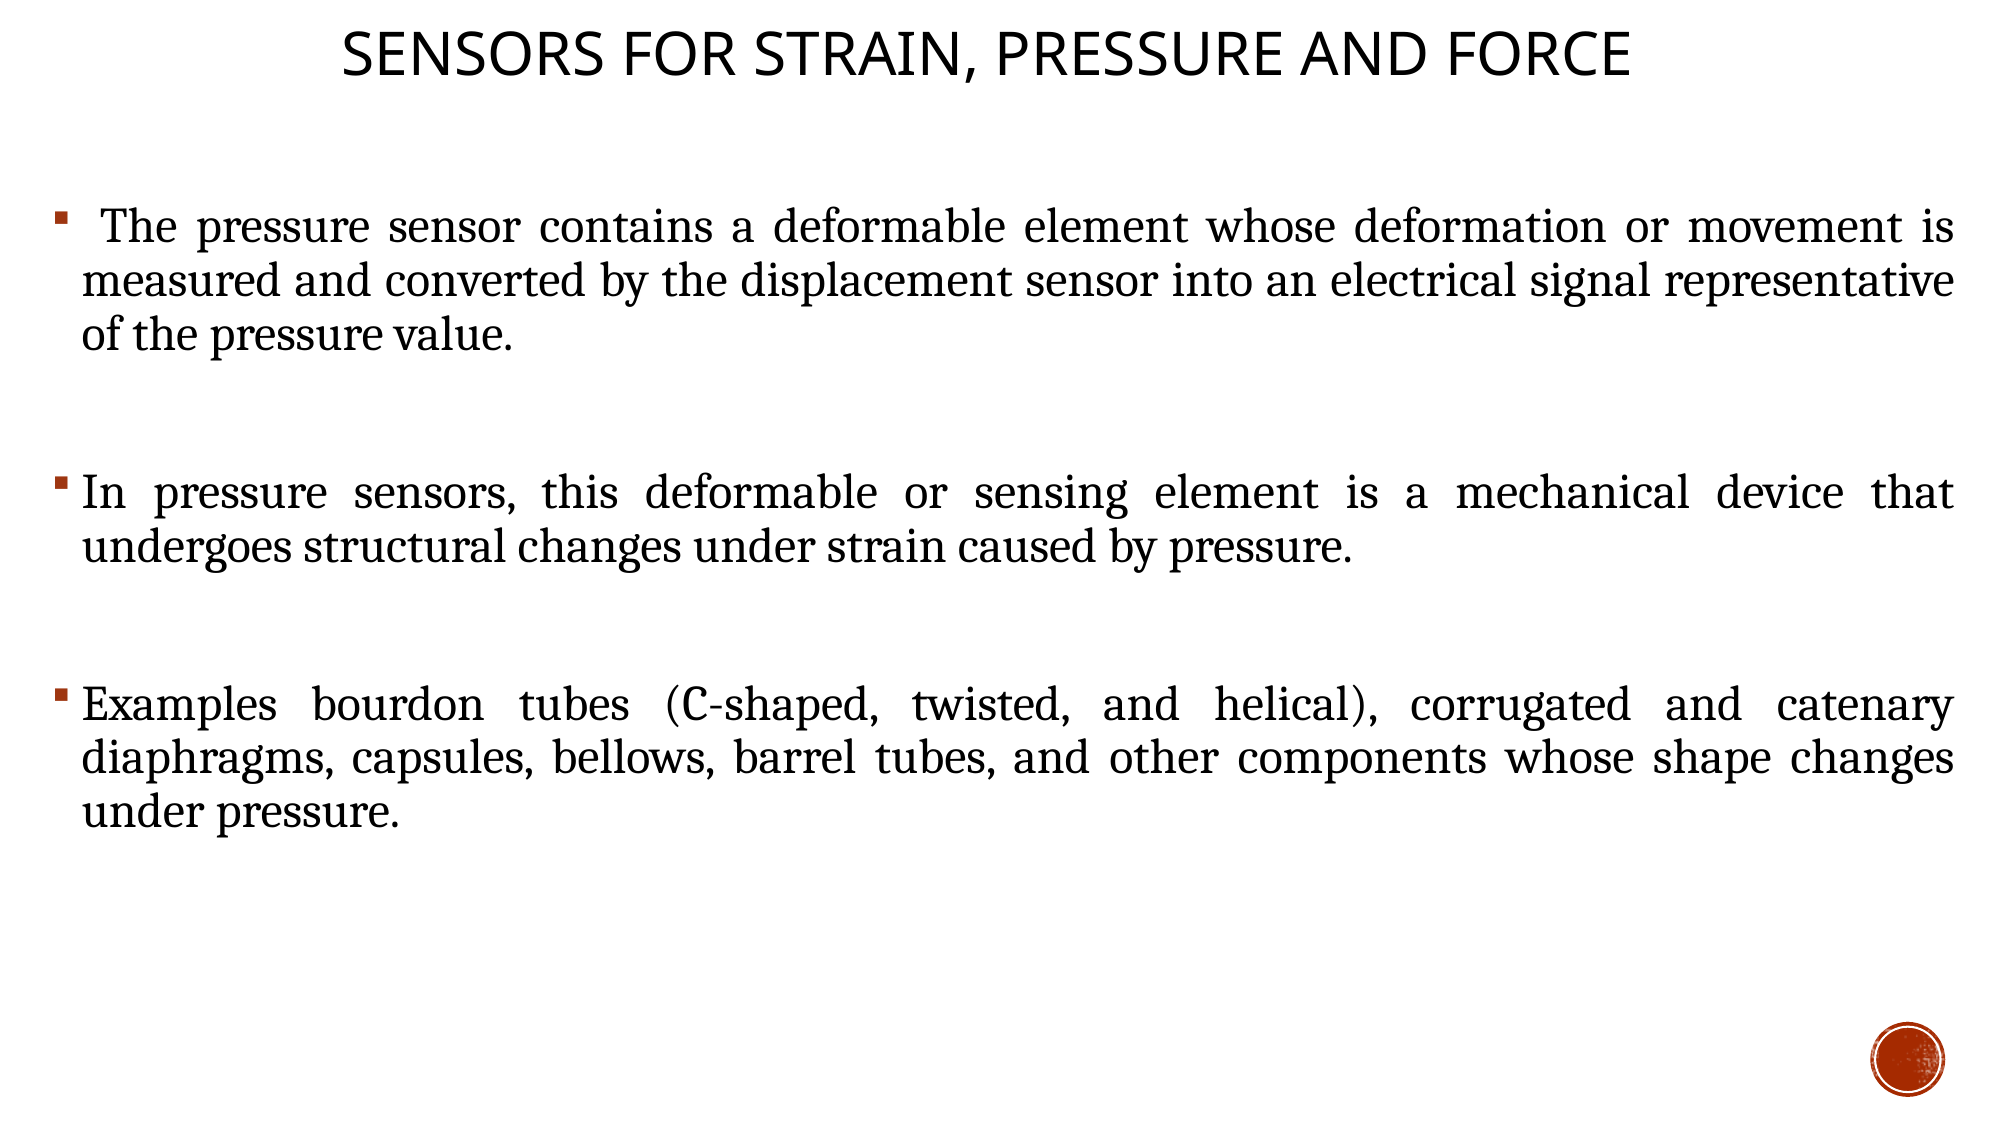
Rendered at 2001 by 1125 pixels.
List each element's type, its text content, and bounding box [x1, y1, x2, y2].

title Sensors for strain, pressure and force [163, 15, 1814, 96]
list The pressure sensor contains a deformable element whose deformation or movement is measured and converted by the displacement sensor into an electrical signal representative of the pressure value. In pressure sensors, this deformable or sensing element is a mechanical device that undergoes structural changes under strain caused by pressure. Examples bourdon tubes (C-shaped, twisted, and helical), corrugated and catenary diaphragms, capsules, bellows, barrel tubes, and other components whose shape changes under pressure. [36, 96, 1970, 1099]
